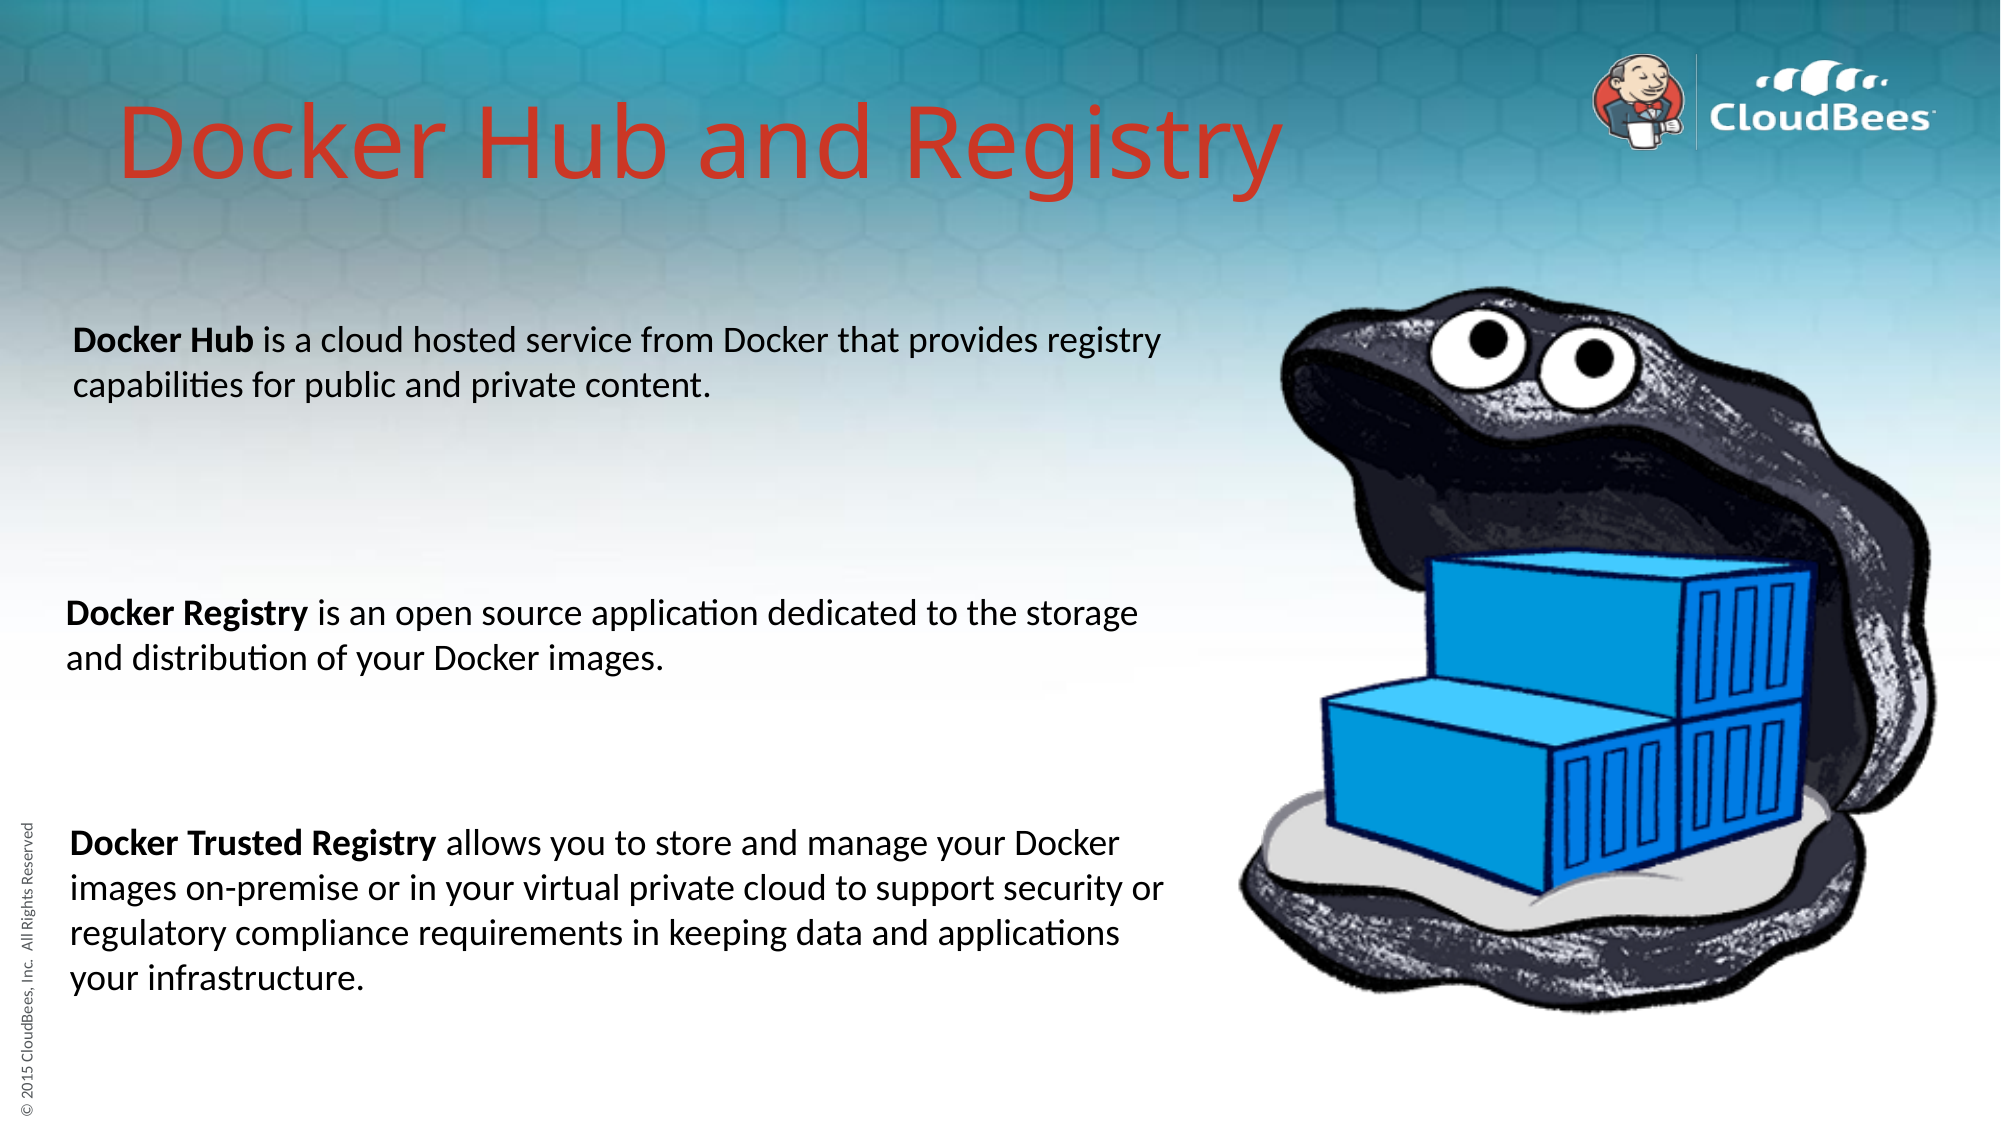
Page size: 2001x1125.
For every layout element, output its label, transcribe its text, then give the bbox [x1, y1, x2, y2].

picture [0, 0, 2001, 1125]
text_box Docker Trusted Registry allows you to store and manage your Docker images on-premise or in your virtual private cloud to support security or regulatory compliance requirements in keeping data and applications your infrastructure. [62, 810, 1162, 1006]
text_box Docker Hub is a cloud hosted service from Docker that provides registry capabilities for public and private content. [65, 307, 1162, 413]
text_box Docker Registry is an open source application dedicated to the storage and distribution of your Docker images. [58, 580, 1162, 686]
title Docker Hub and Registry [7, 0, 1393, 214]
